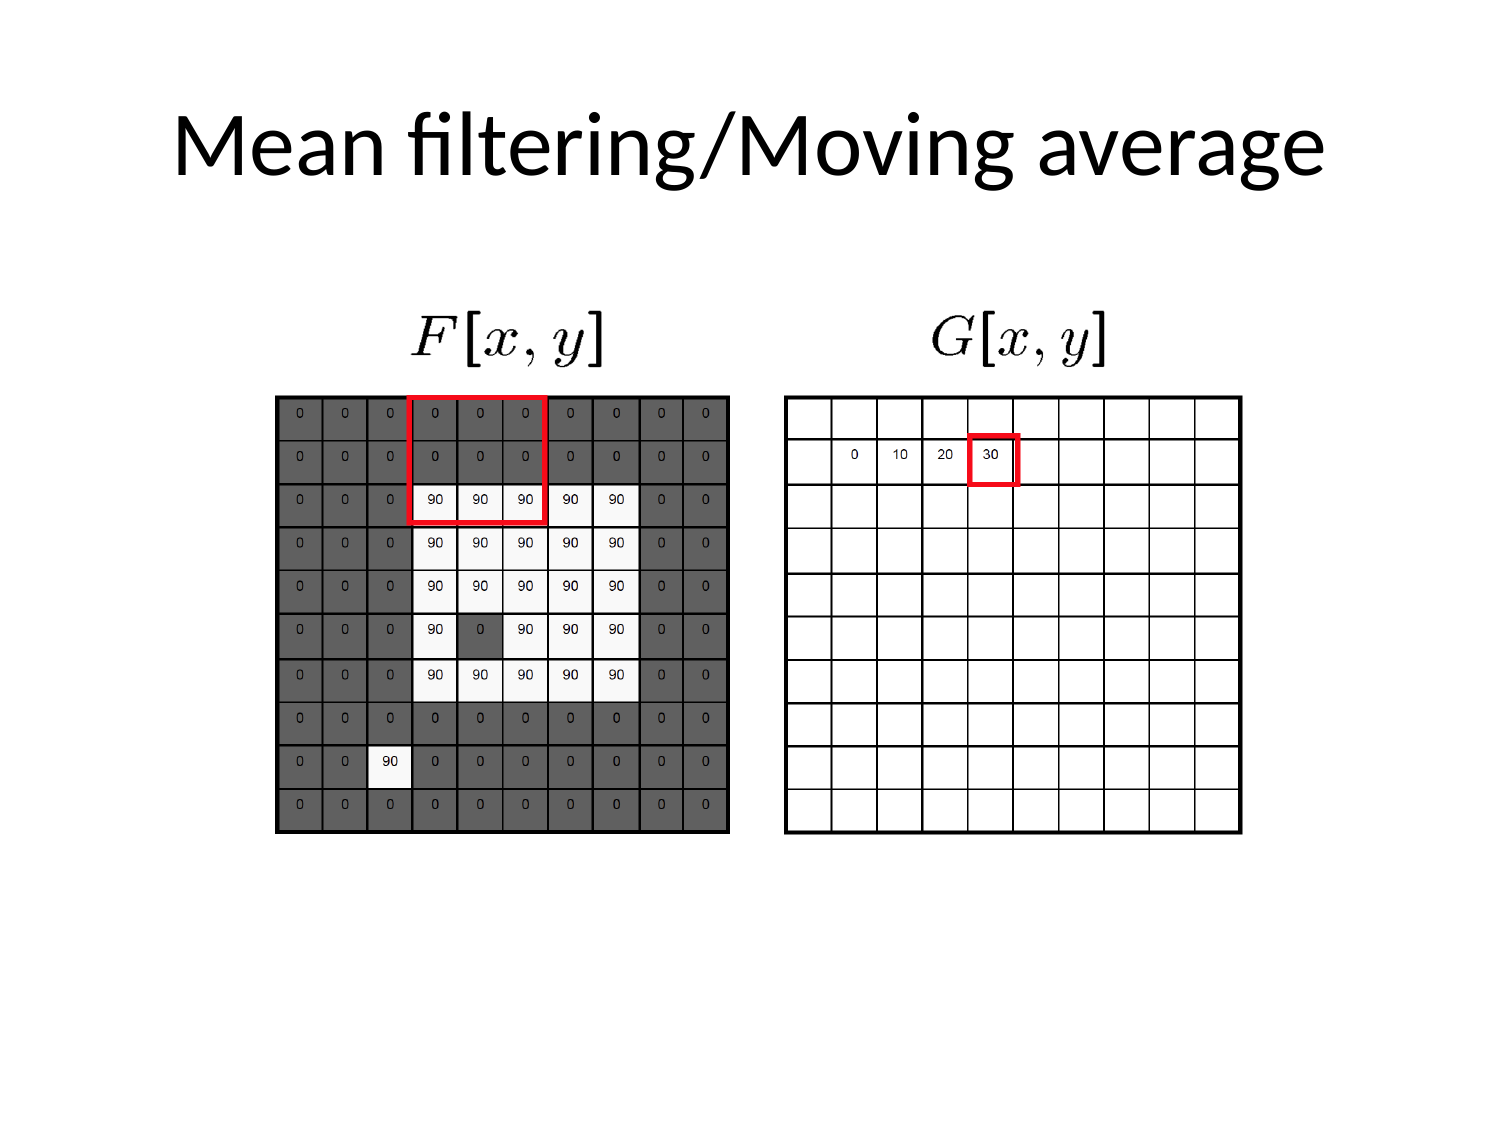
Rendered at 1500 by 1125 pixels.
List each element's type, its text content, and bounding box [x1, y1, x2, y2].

title Mean filtering/Moving average [75, 45, 1425, 233]
picture [246, 261, 1297, 853]
